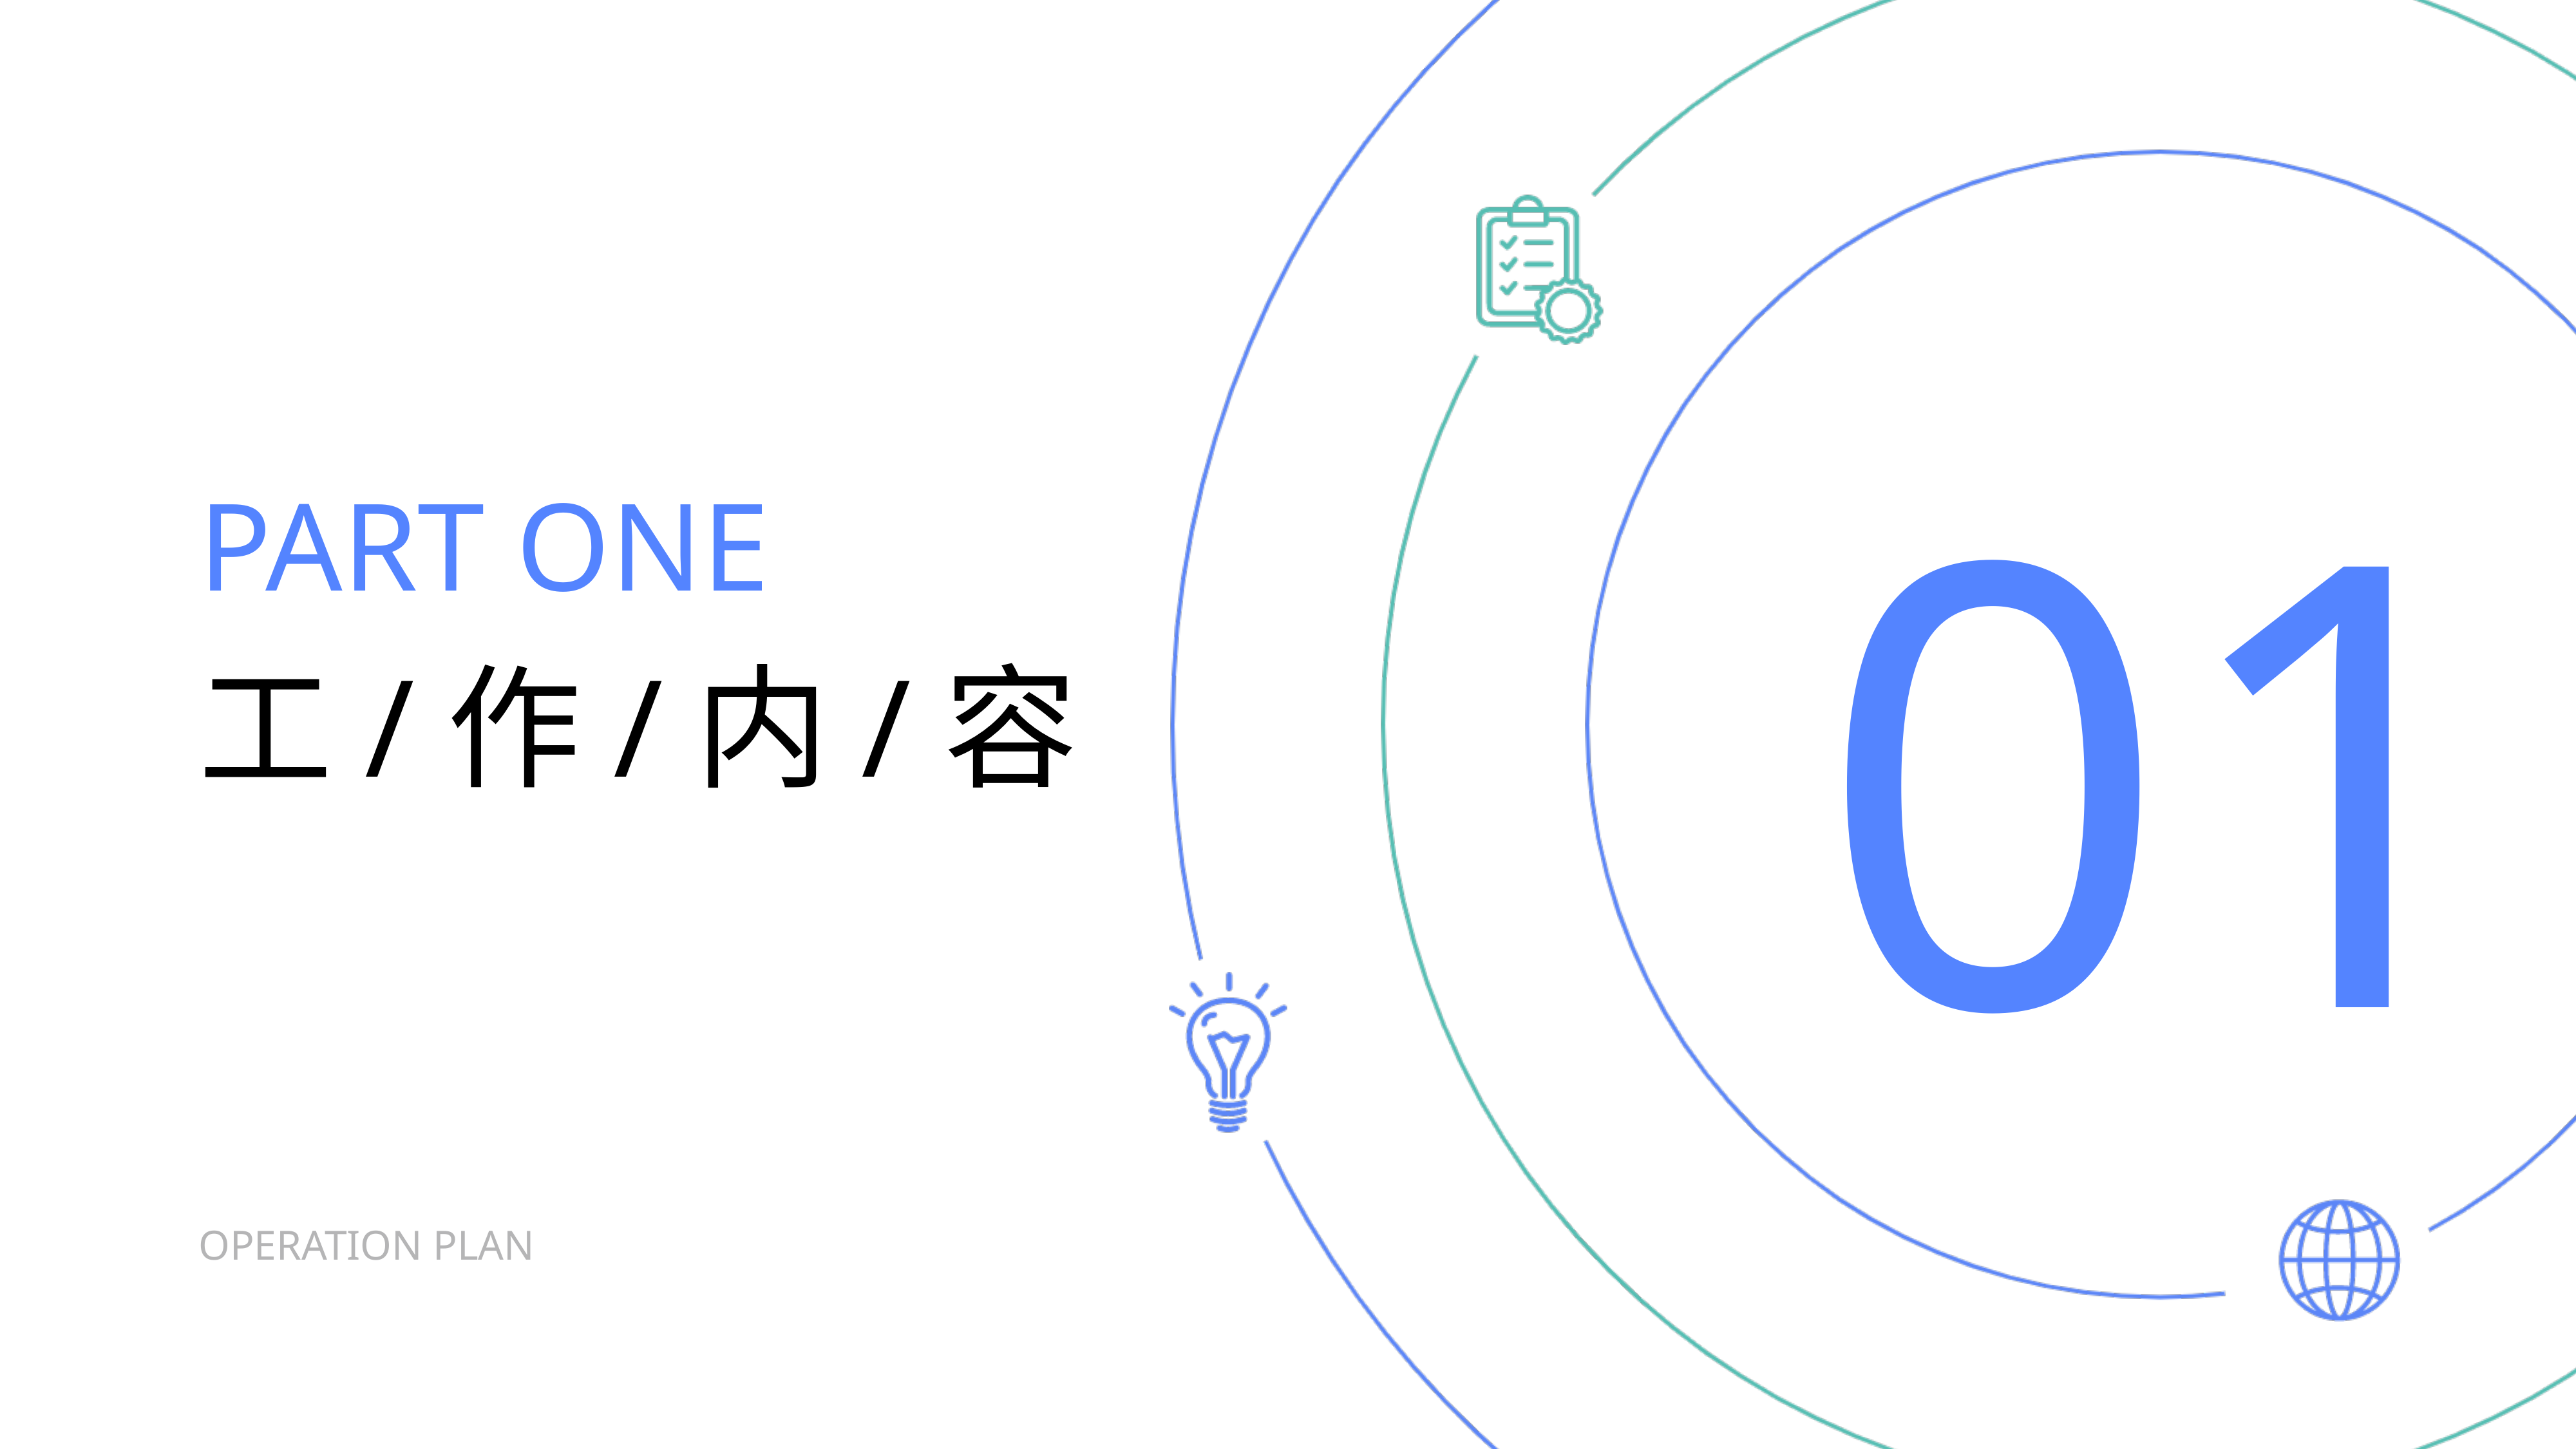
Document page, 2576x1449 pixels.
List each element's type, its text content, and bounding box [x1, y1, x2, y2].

text_box 工/作/内/容 [189, 615, 1165, 799]
picture [1167, 0, 2576, 1449]
text_box PART ONE [189, 445, 1165, 611]
text_box OPERATION PLAN [189, 1208, 742, 1264]
